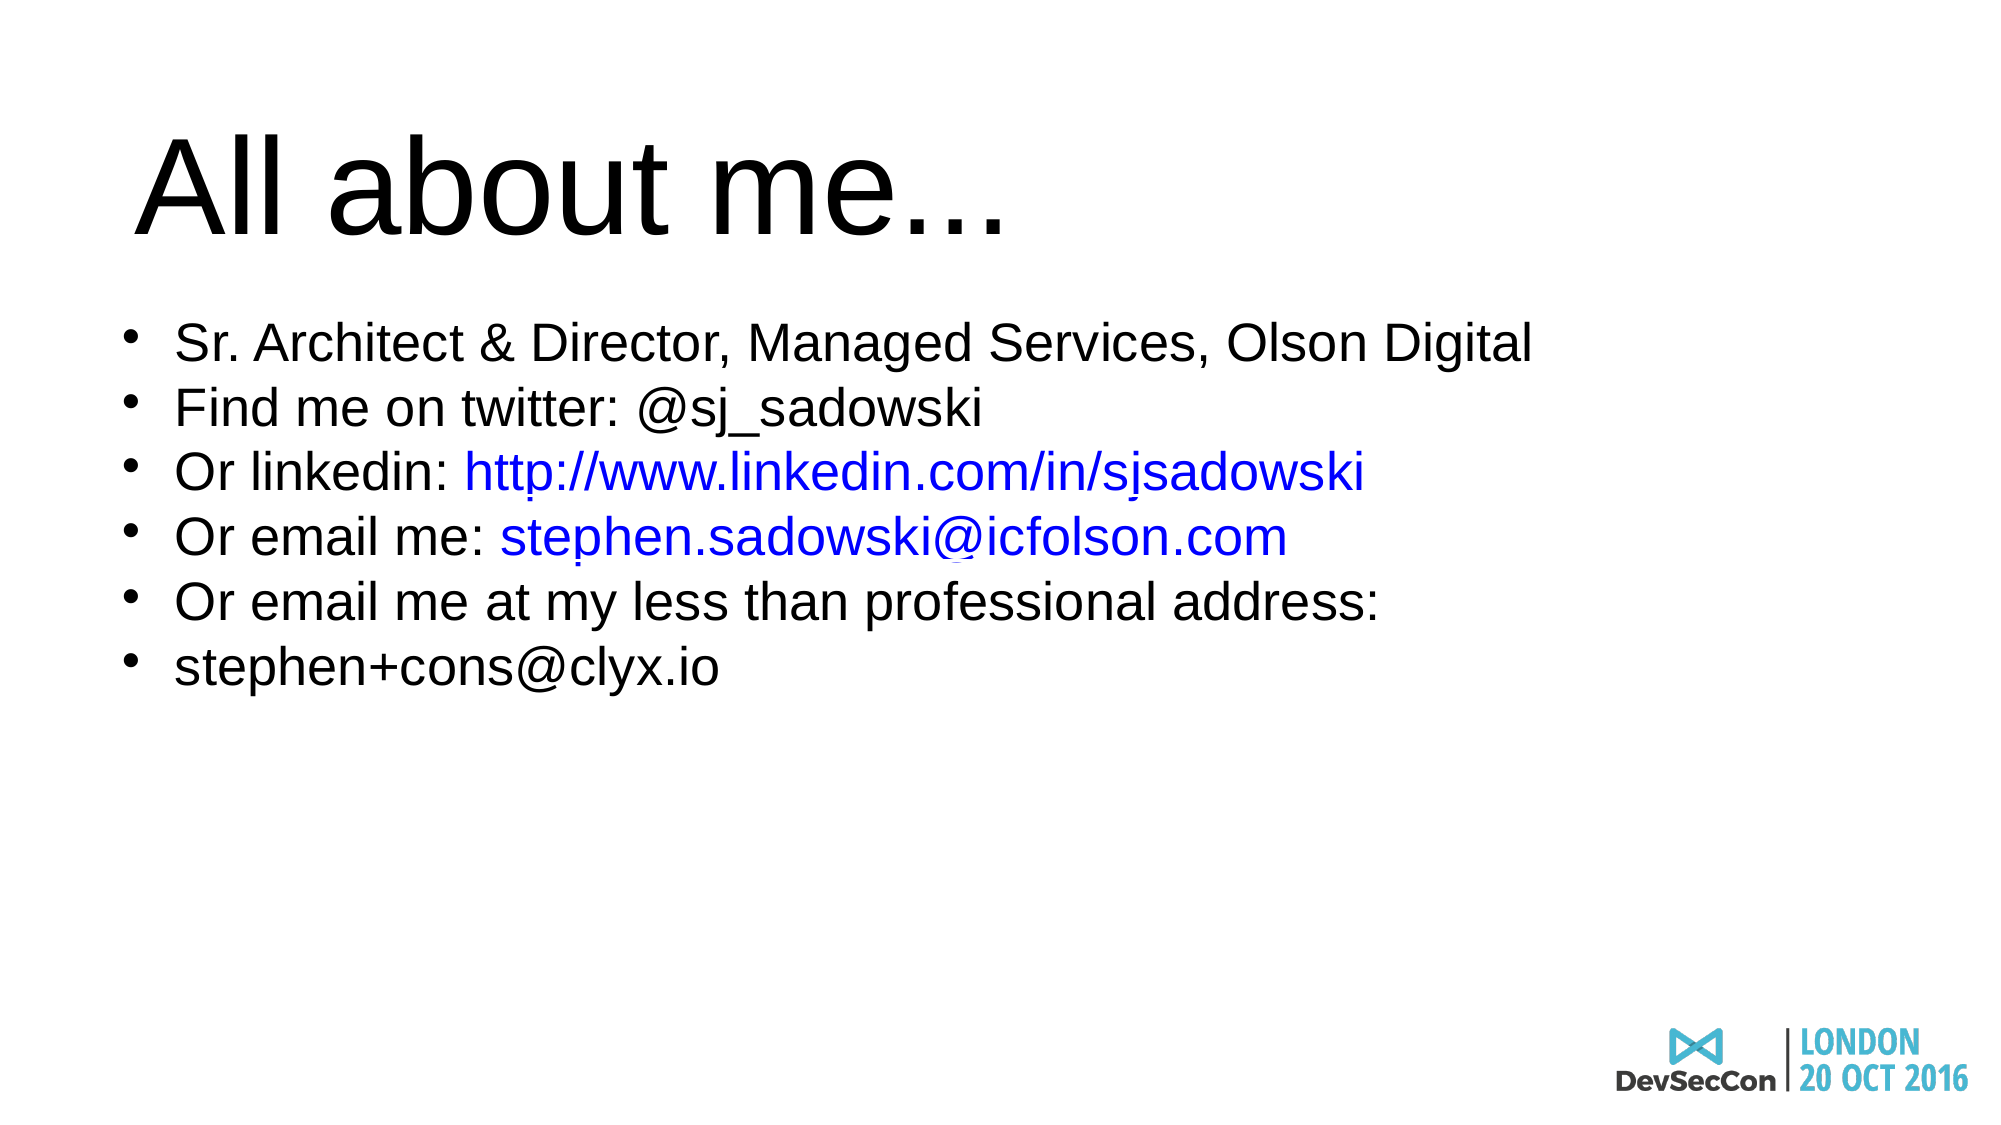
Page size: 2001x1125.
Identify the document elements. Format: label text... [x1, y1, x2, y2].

text_box All about me... [119, 89, 1029, 259]
picture [1609, 1014, 1985, 1105]
text_box Sr. Architect & Director, Managed Services, Olson Digital Find me on twitter: @sj_sadowski Or linkedin: http://www.linkedin.com/in/sjsadowski Or email me: stephen.sadowski@icfolson.com Or email me at my less than professional address: stephen+cons@clyx.io [89, 299, 1909, 1014]
